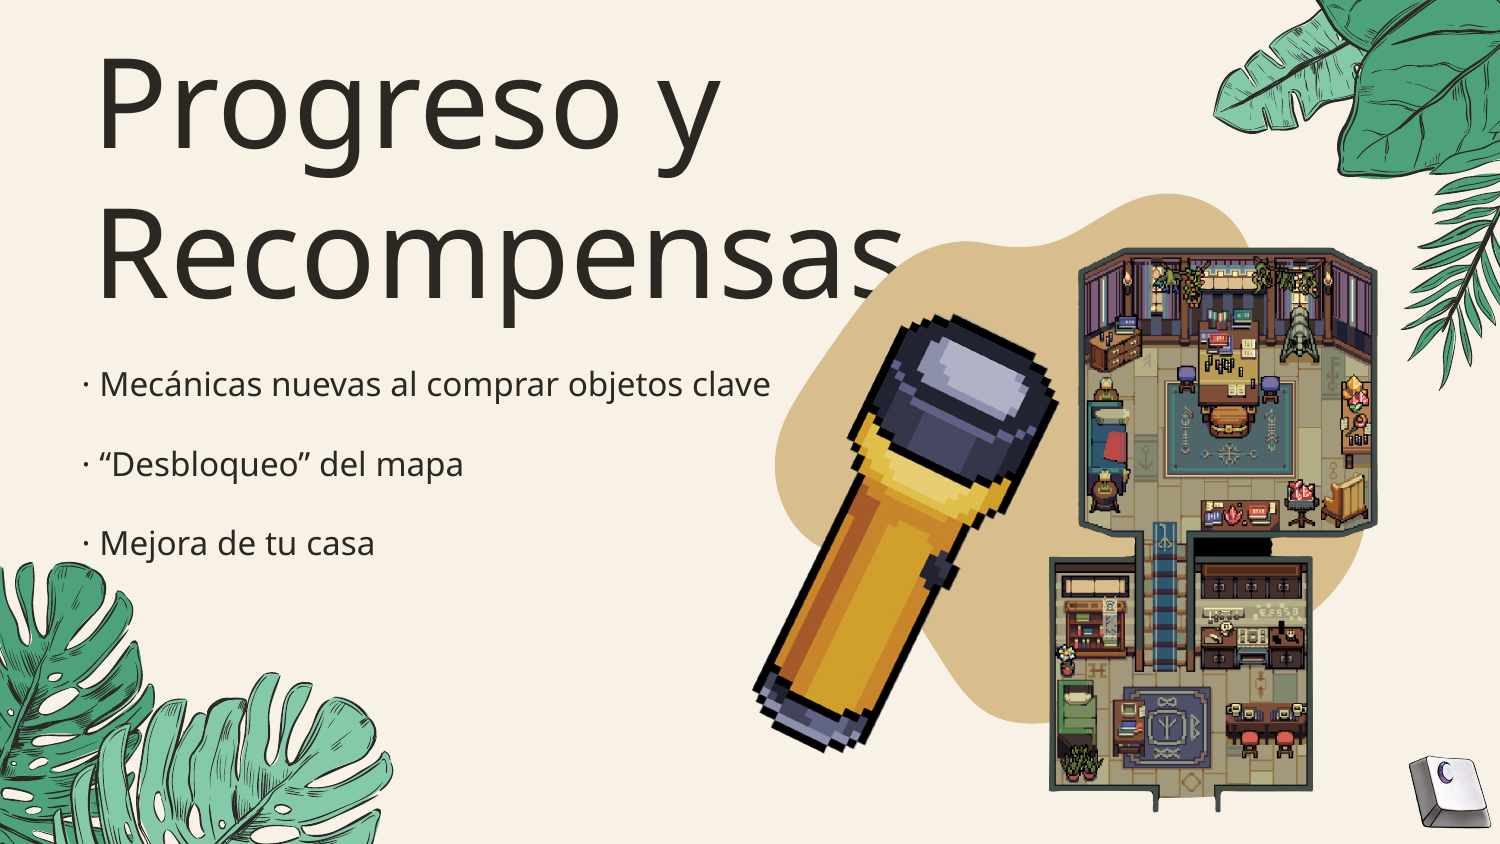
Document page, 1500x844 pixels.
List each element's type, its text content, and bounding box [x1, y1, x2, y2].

title Progreso y Recompensas [77, 63, 1291, 339]
picture [782, 742, 912, 793]
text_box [772, 650, 1027, 742]
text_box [772, 193, 1500, 700]
picture [660, 225, 1500, 844]
subtitle · Mecánicas nuevas al comprar objetos clave · “Desbloqueo” del mapa · Mejora de tu casa [66, 347, 767, 516]
